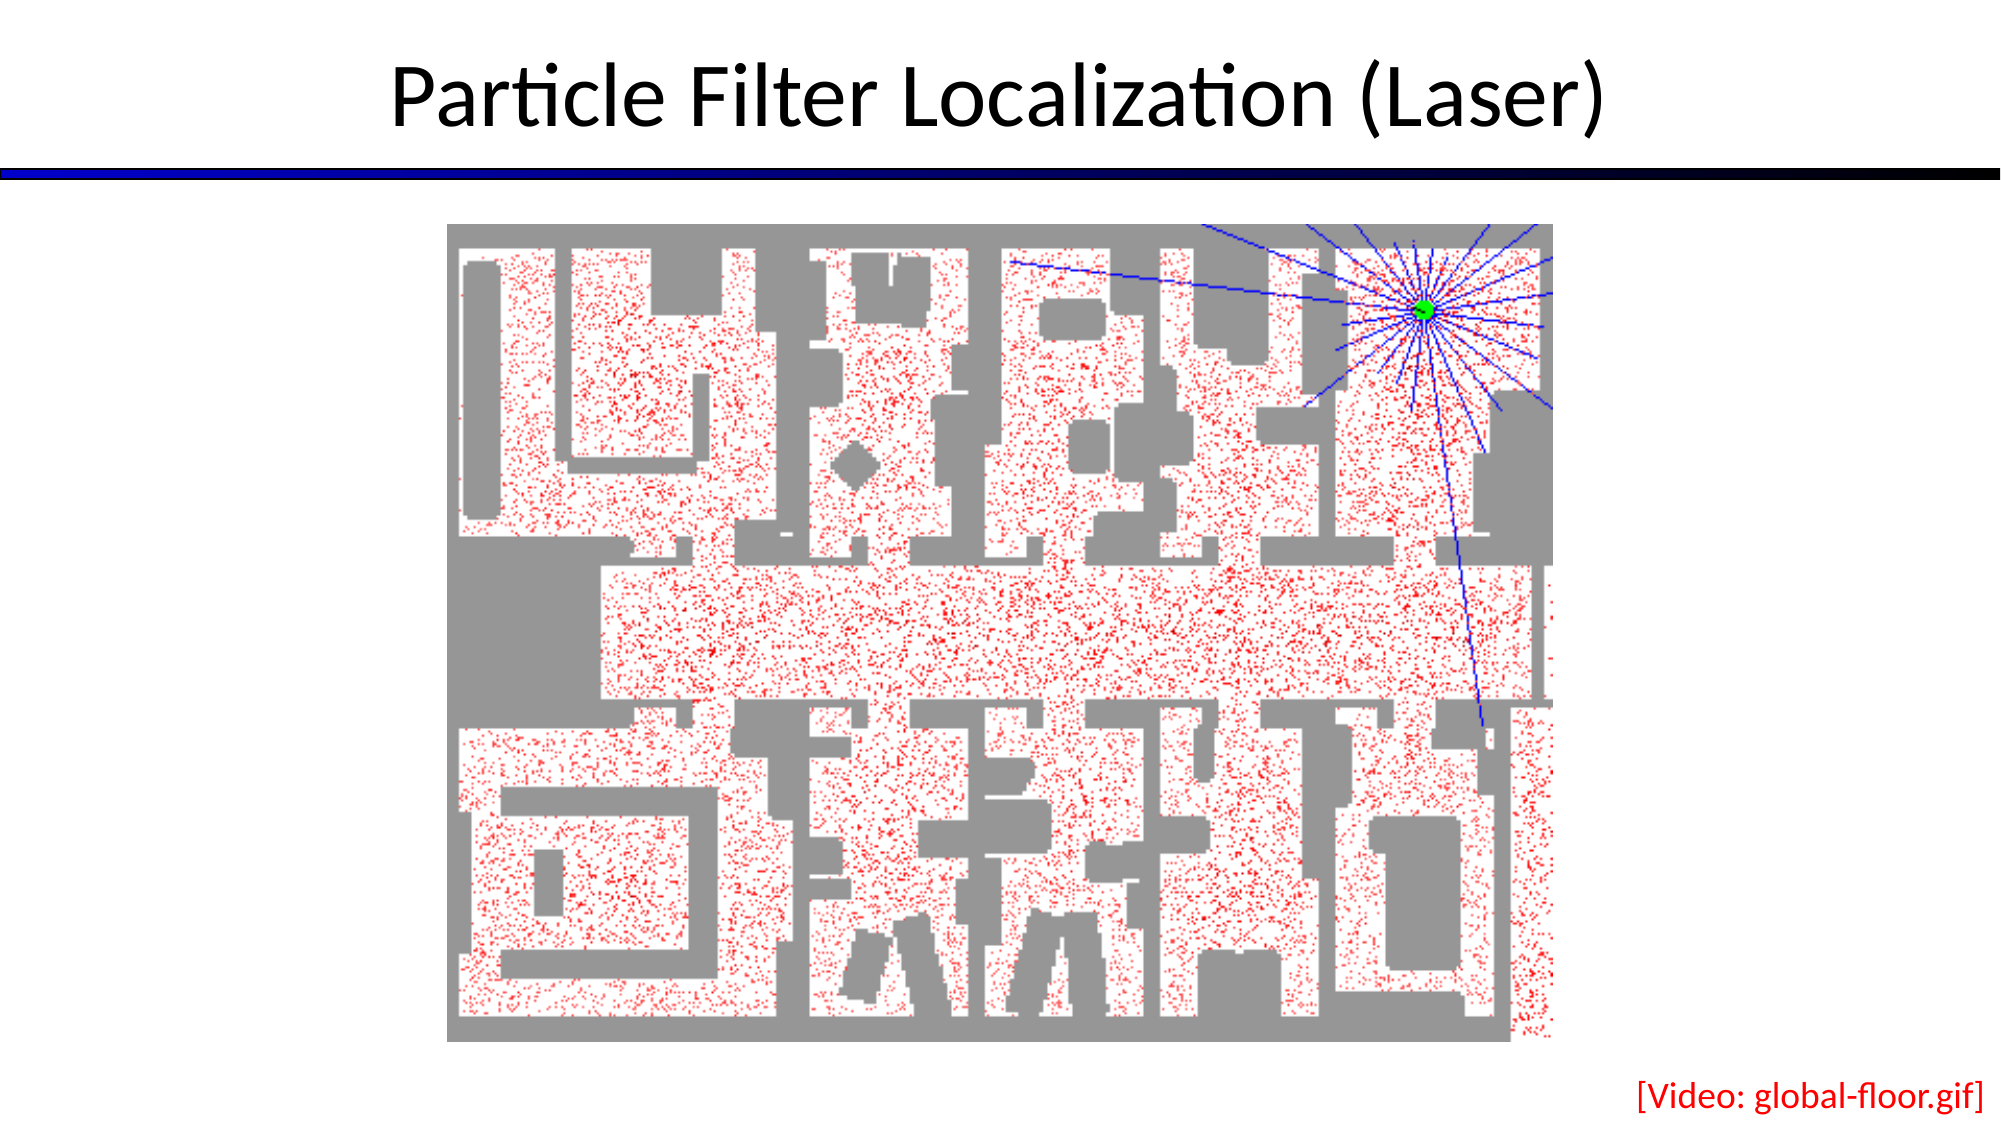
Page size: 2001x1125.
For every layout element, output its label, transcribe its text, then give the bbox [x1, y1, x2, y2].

picture [447, 224, 1553, 1042]
title Particle Filter Localization (Laser) [0, 0, 2000, 184]
text_box [Video: global-floor.gif] [1587, 1063, 2000, 1123]
